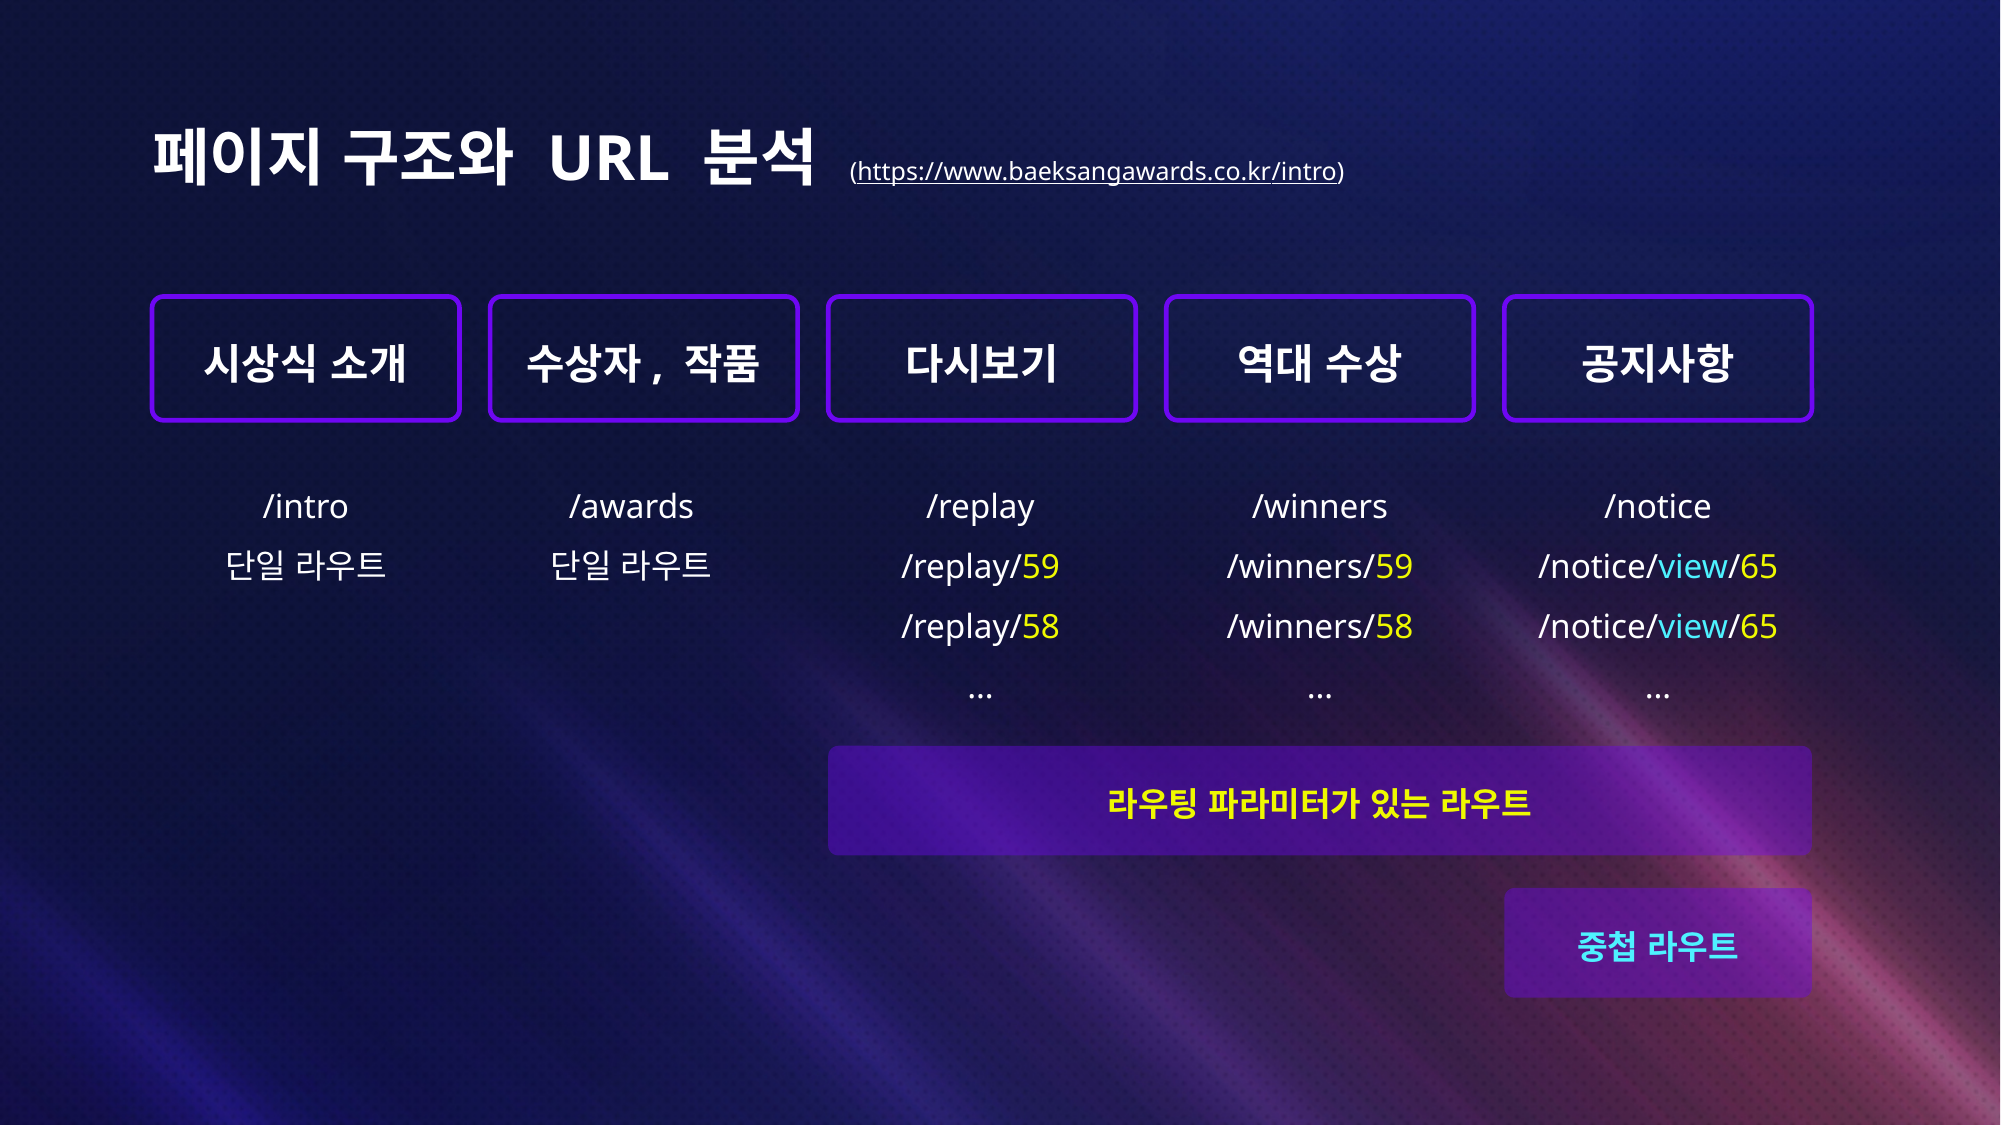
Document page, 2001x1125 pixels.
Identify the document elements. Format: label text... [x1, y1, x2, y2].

text_box 중첩 라우트 [1503, 886, 1813, 999]
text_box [151, 296, 460, 588]
picture [0, 0, 2001, 1125]
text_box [1504, 296, 1812, 709]
text_box 라우팅 파라미터가 있는 라우트 [827, 744, 1813, 857]
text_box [828, 296, 1136, 709]
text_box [490, 296, 798, 588]
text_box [1166, 296, 1474, 709]
title 페이지 구조와 URL 분석 (https://www.baeksangawards.co.kr/intro) [137, 105, 1863, 216]
